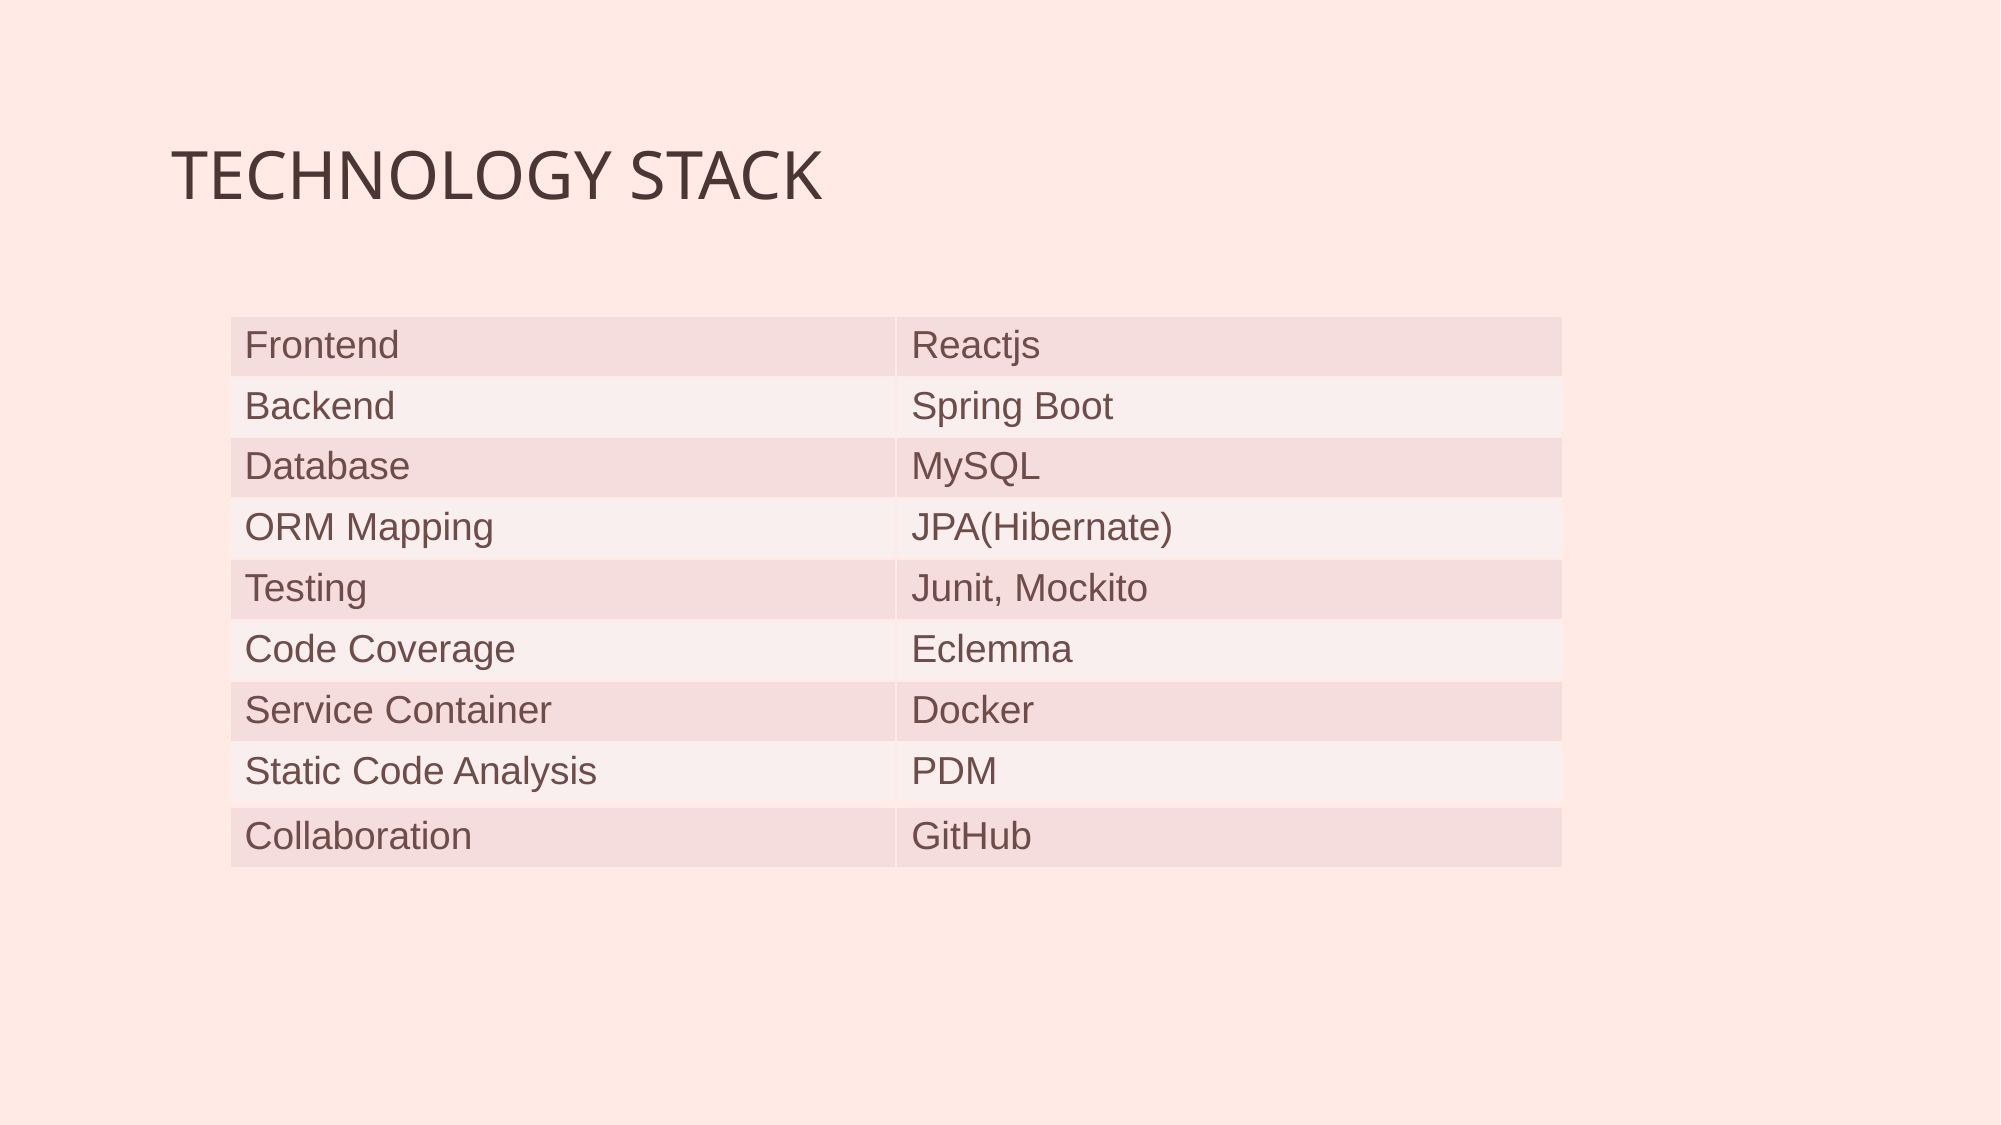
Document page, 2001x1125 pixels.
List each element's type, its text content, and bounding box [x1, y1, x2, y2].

table_cell PDM [897, 742, 1562, 801]
title TECHNOLOGY STACK [156, 117, 1844, 252]
table_cell MySQL [897, 438, 1562, 497]
table_header Frontend [231, 317, 895, 376]
table_cell Spring Boot [897, 377, 1562, 437]
table_cell Backend [231, 377, 895, 437]
table_cell Docker [897, 682, 1562, 741]
table_header Reactjs [897, 317, 1562, 376]
table_cell ORM Mapping [231, 499, 895, 558]
table_cell Code Coverage [231, 621, 895, 680]
table_cell Service Container [231, 682, 895, 741]
table_cell Testing [231, 560, 895, 619]
table_cell Static Code Analysis [231, 742, 895, 801]
table_cell Database [231, 438, 895, 497]
table_header GitHub [897, 808, 1562, 867]
table_header Collaboration [231, 808, 895, 867]
table_cell JPA(Hibernate) [897, 499, 1562, 558]
table_cell Eclemma [897, 621, 1562, 680]
table_cell Junit, Mockito [897, 560, 1562, 619]
